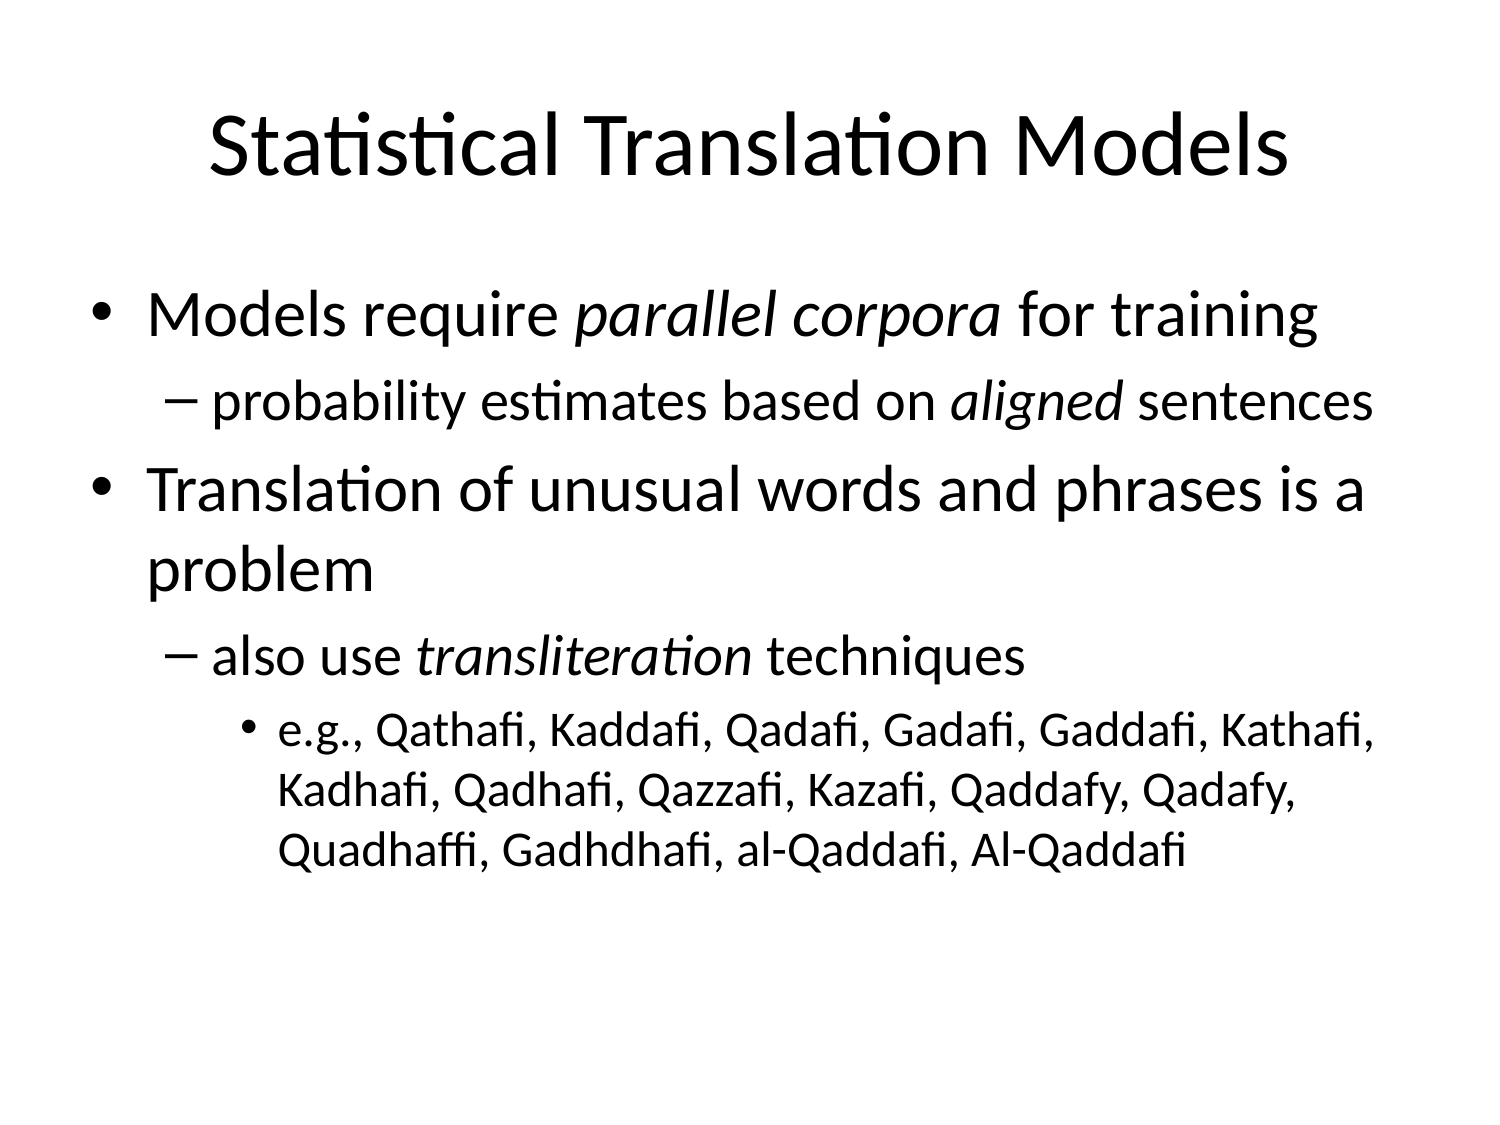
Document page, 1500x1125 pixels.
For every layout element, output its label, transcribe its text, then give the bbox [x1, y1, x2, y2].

title Statistical Translation Models [75, 45, 1425, 233]
list Models require parallel corpora for training probability estimates based on aligned sentences Translation of unusual words and phrases is a problem also use transliteration techniques e.g., Qathafi, Kaddafi, Qadafi, Gadafi, Gaddafi, Kathafi, Kadhafi, Qadhafi, Qazzafi, Kazafi, Qaddafy, Qadafy, Quadhaffi, Gadhdhafi, al-Qaddafi, Al-Qaddafi [75, 262, 1425, 1005]
